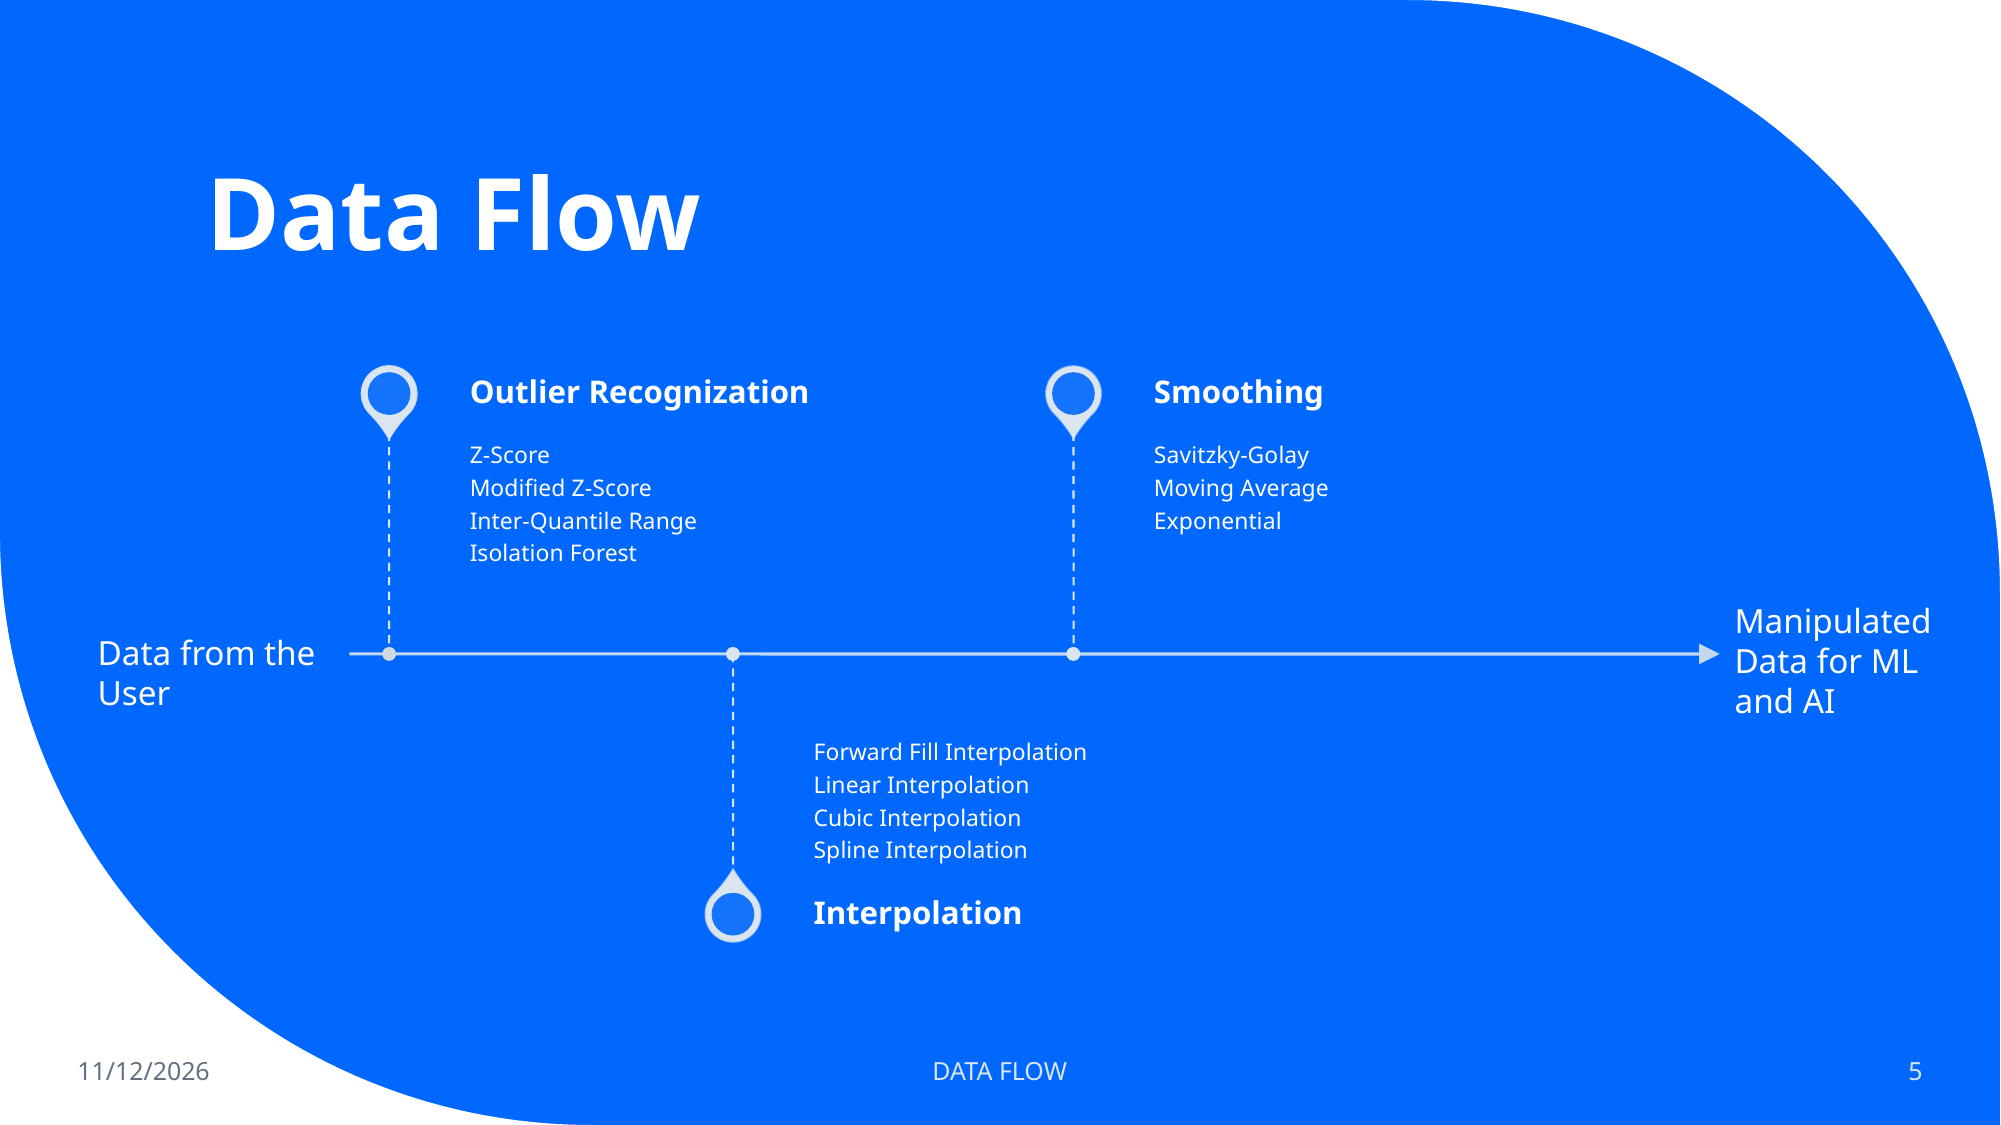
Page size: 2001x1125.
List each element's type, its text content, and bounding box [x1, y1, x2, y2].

text_box Data from the User [82, 624, 349, 720]
slide_number 5 [1665, 1042, 1938, 1103]
footer DATA FLOW [662, 1042, 1338, 1103]
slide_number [62, 1042, 342, 1103]
title Data Flow [191, 62, 1796, 280]
text_box Manipulated Data for ML and AI [1720, 592, 1971, 728]
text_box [349, 279, 1720, 1028]
